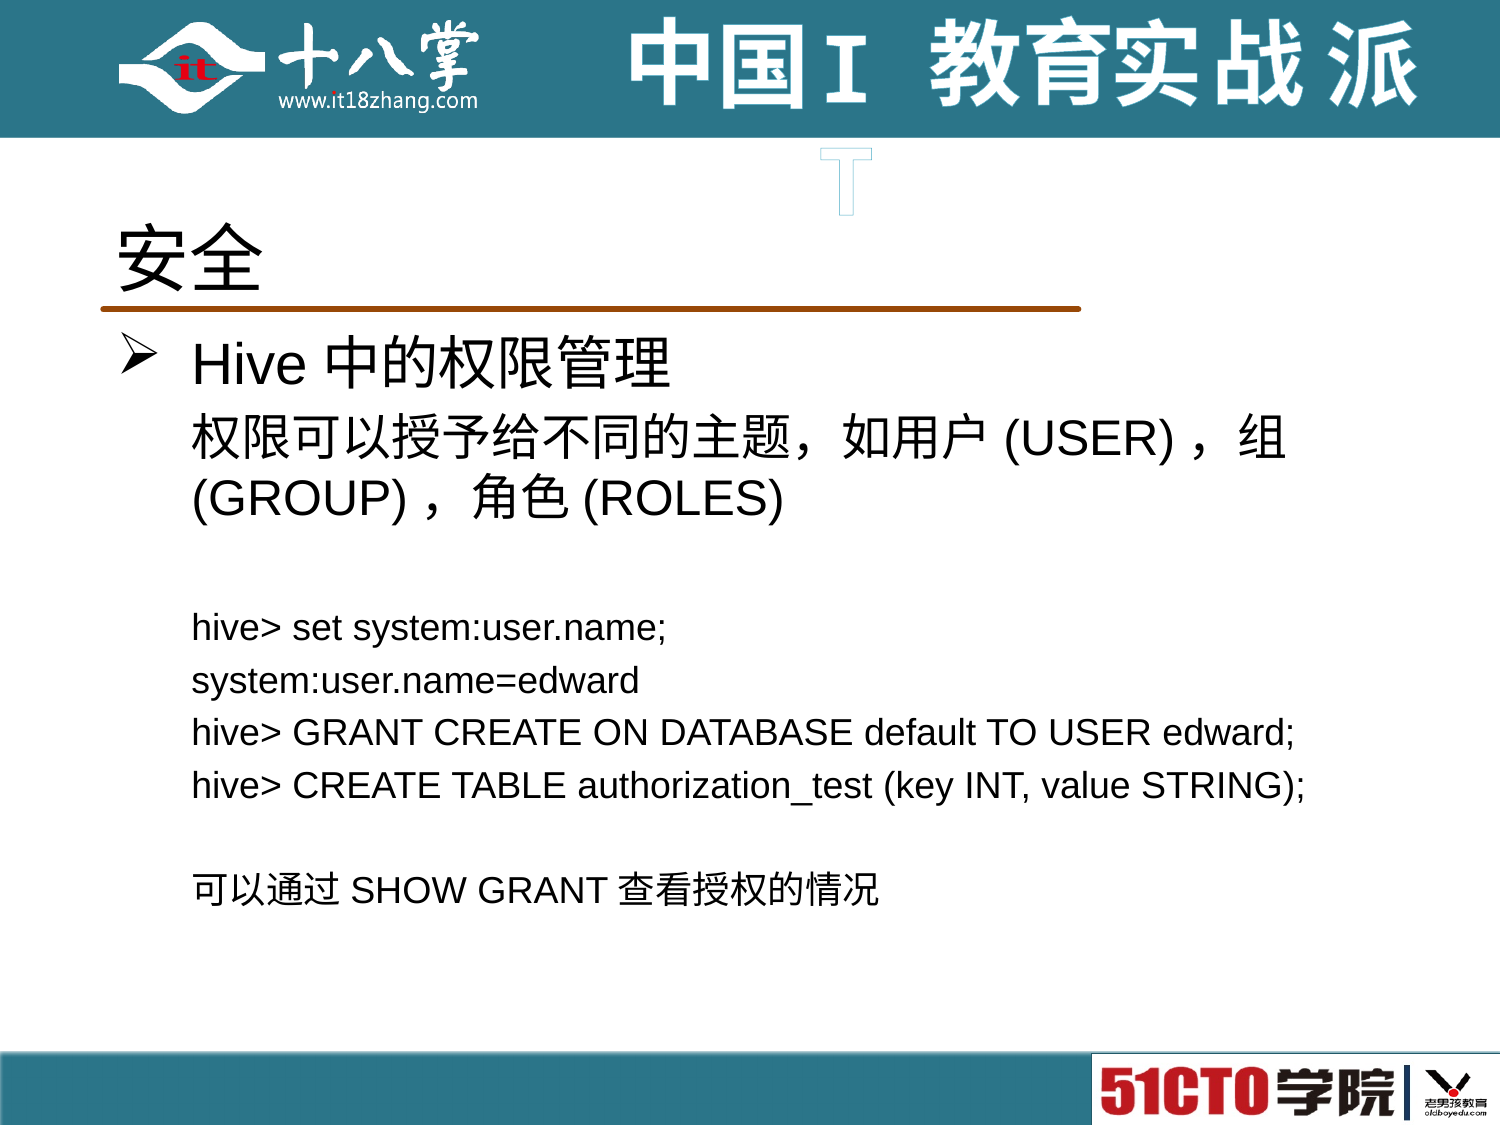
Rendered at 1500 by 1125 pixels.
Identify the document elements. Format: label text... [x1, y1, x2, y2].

picture [119, 20, 479, 114]
list Hive中的权限管理 权限可以授予给不同的主题，如用户(USER)，组(GROUP)，角色(ROLES) hive> set system:user.name; system:user.name=edward hive> GRANT CREATE ON DATABASE default TO USER edward; hive> CREATE TABLE authorization_test (key INT, value STRING); 可以通过SHOW GRANT查看授权的情况 [101, 318, 1424, 1035]
title 安全 [100, 204, 1424, 303]
picture [1092, 1054, 1500, 1125]
